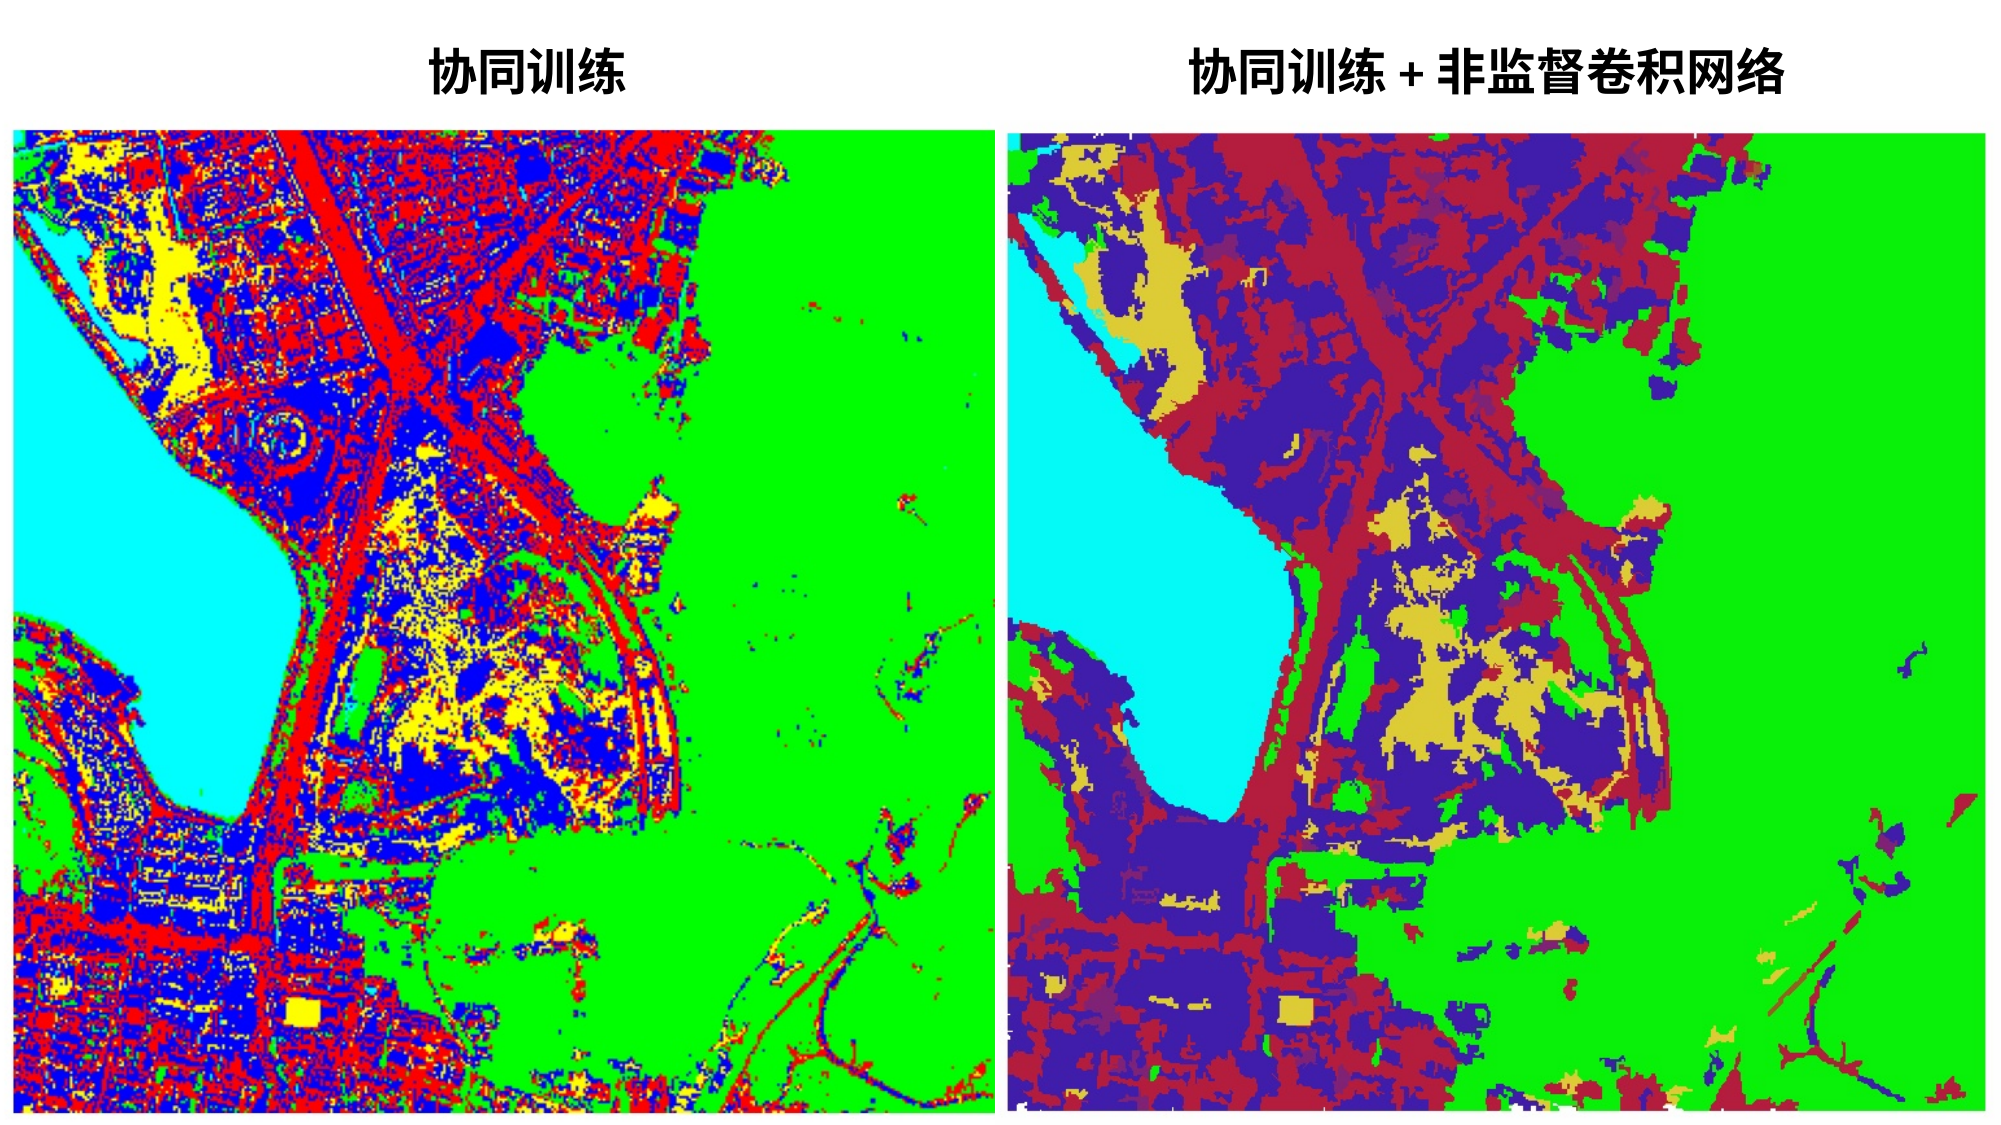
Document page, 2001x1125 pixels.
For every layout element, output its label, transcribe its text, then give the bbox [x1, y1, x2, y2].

text_box 协同训练 [412, 32, 686, 108]
picture [0, 120, 2000, 1125]
text_box 协同训练+非监督卷积网络 [1172, 32, 1817, 108]
